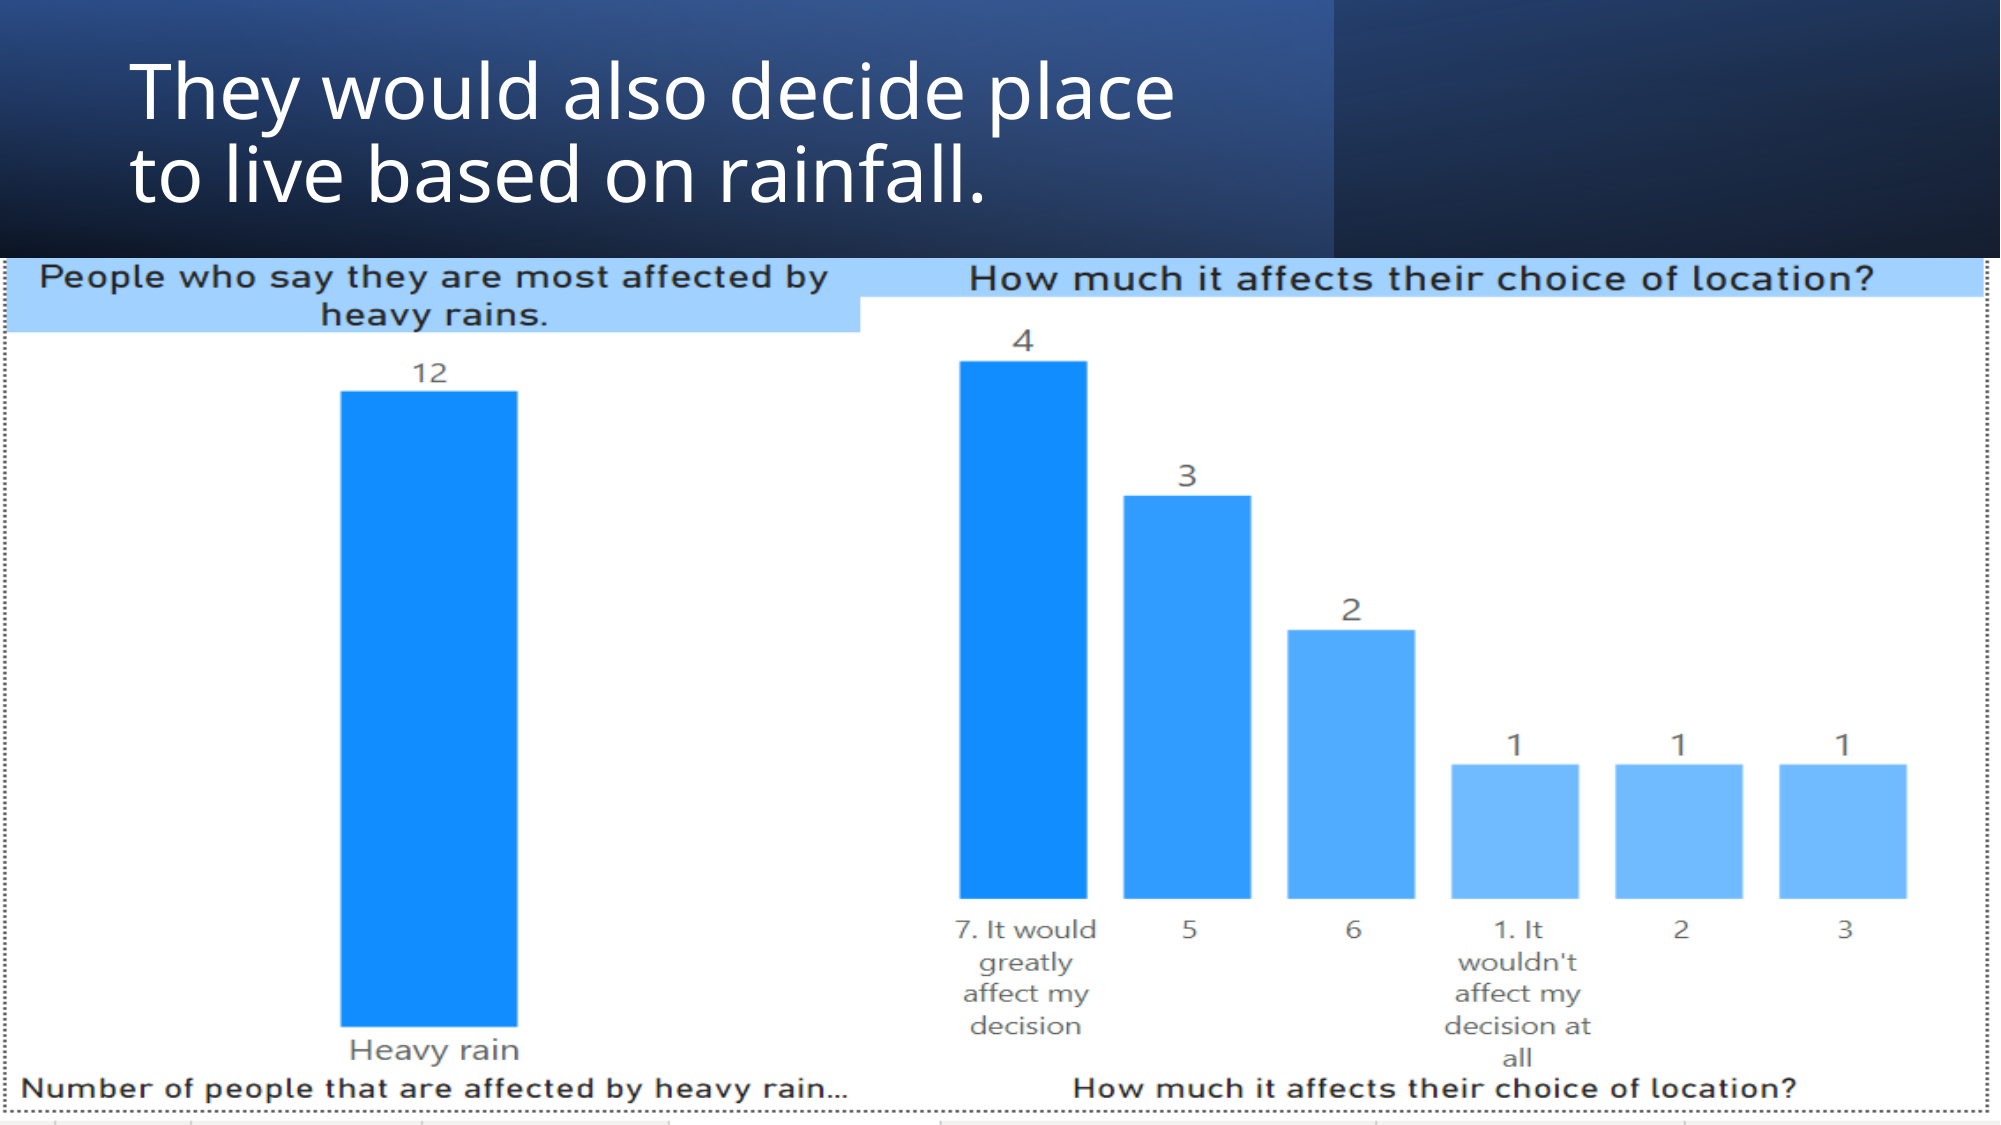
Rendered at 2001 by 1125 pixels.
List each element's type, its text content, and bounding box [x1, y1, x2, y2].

title They would also decide place to live based on rainfall. [114, 40, 1274, 231]
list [0, 258, 2000, 1125]
text_box [0, 0, 2000, 258]
